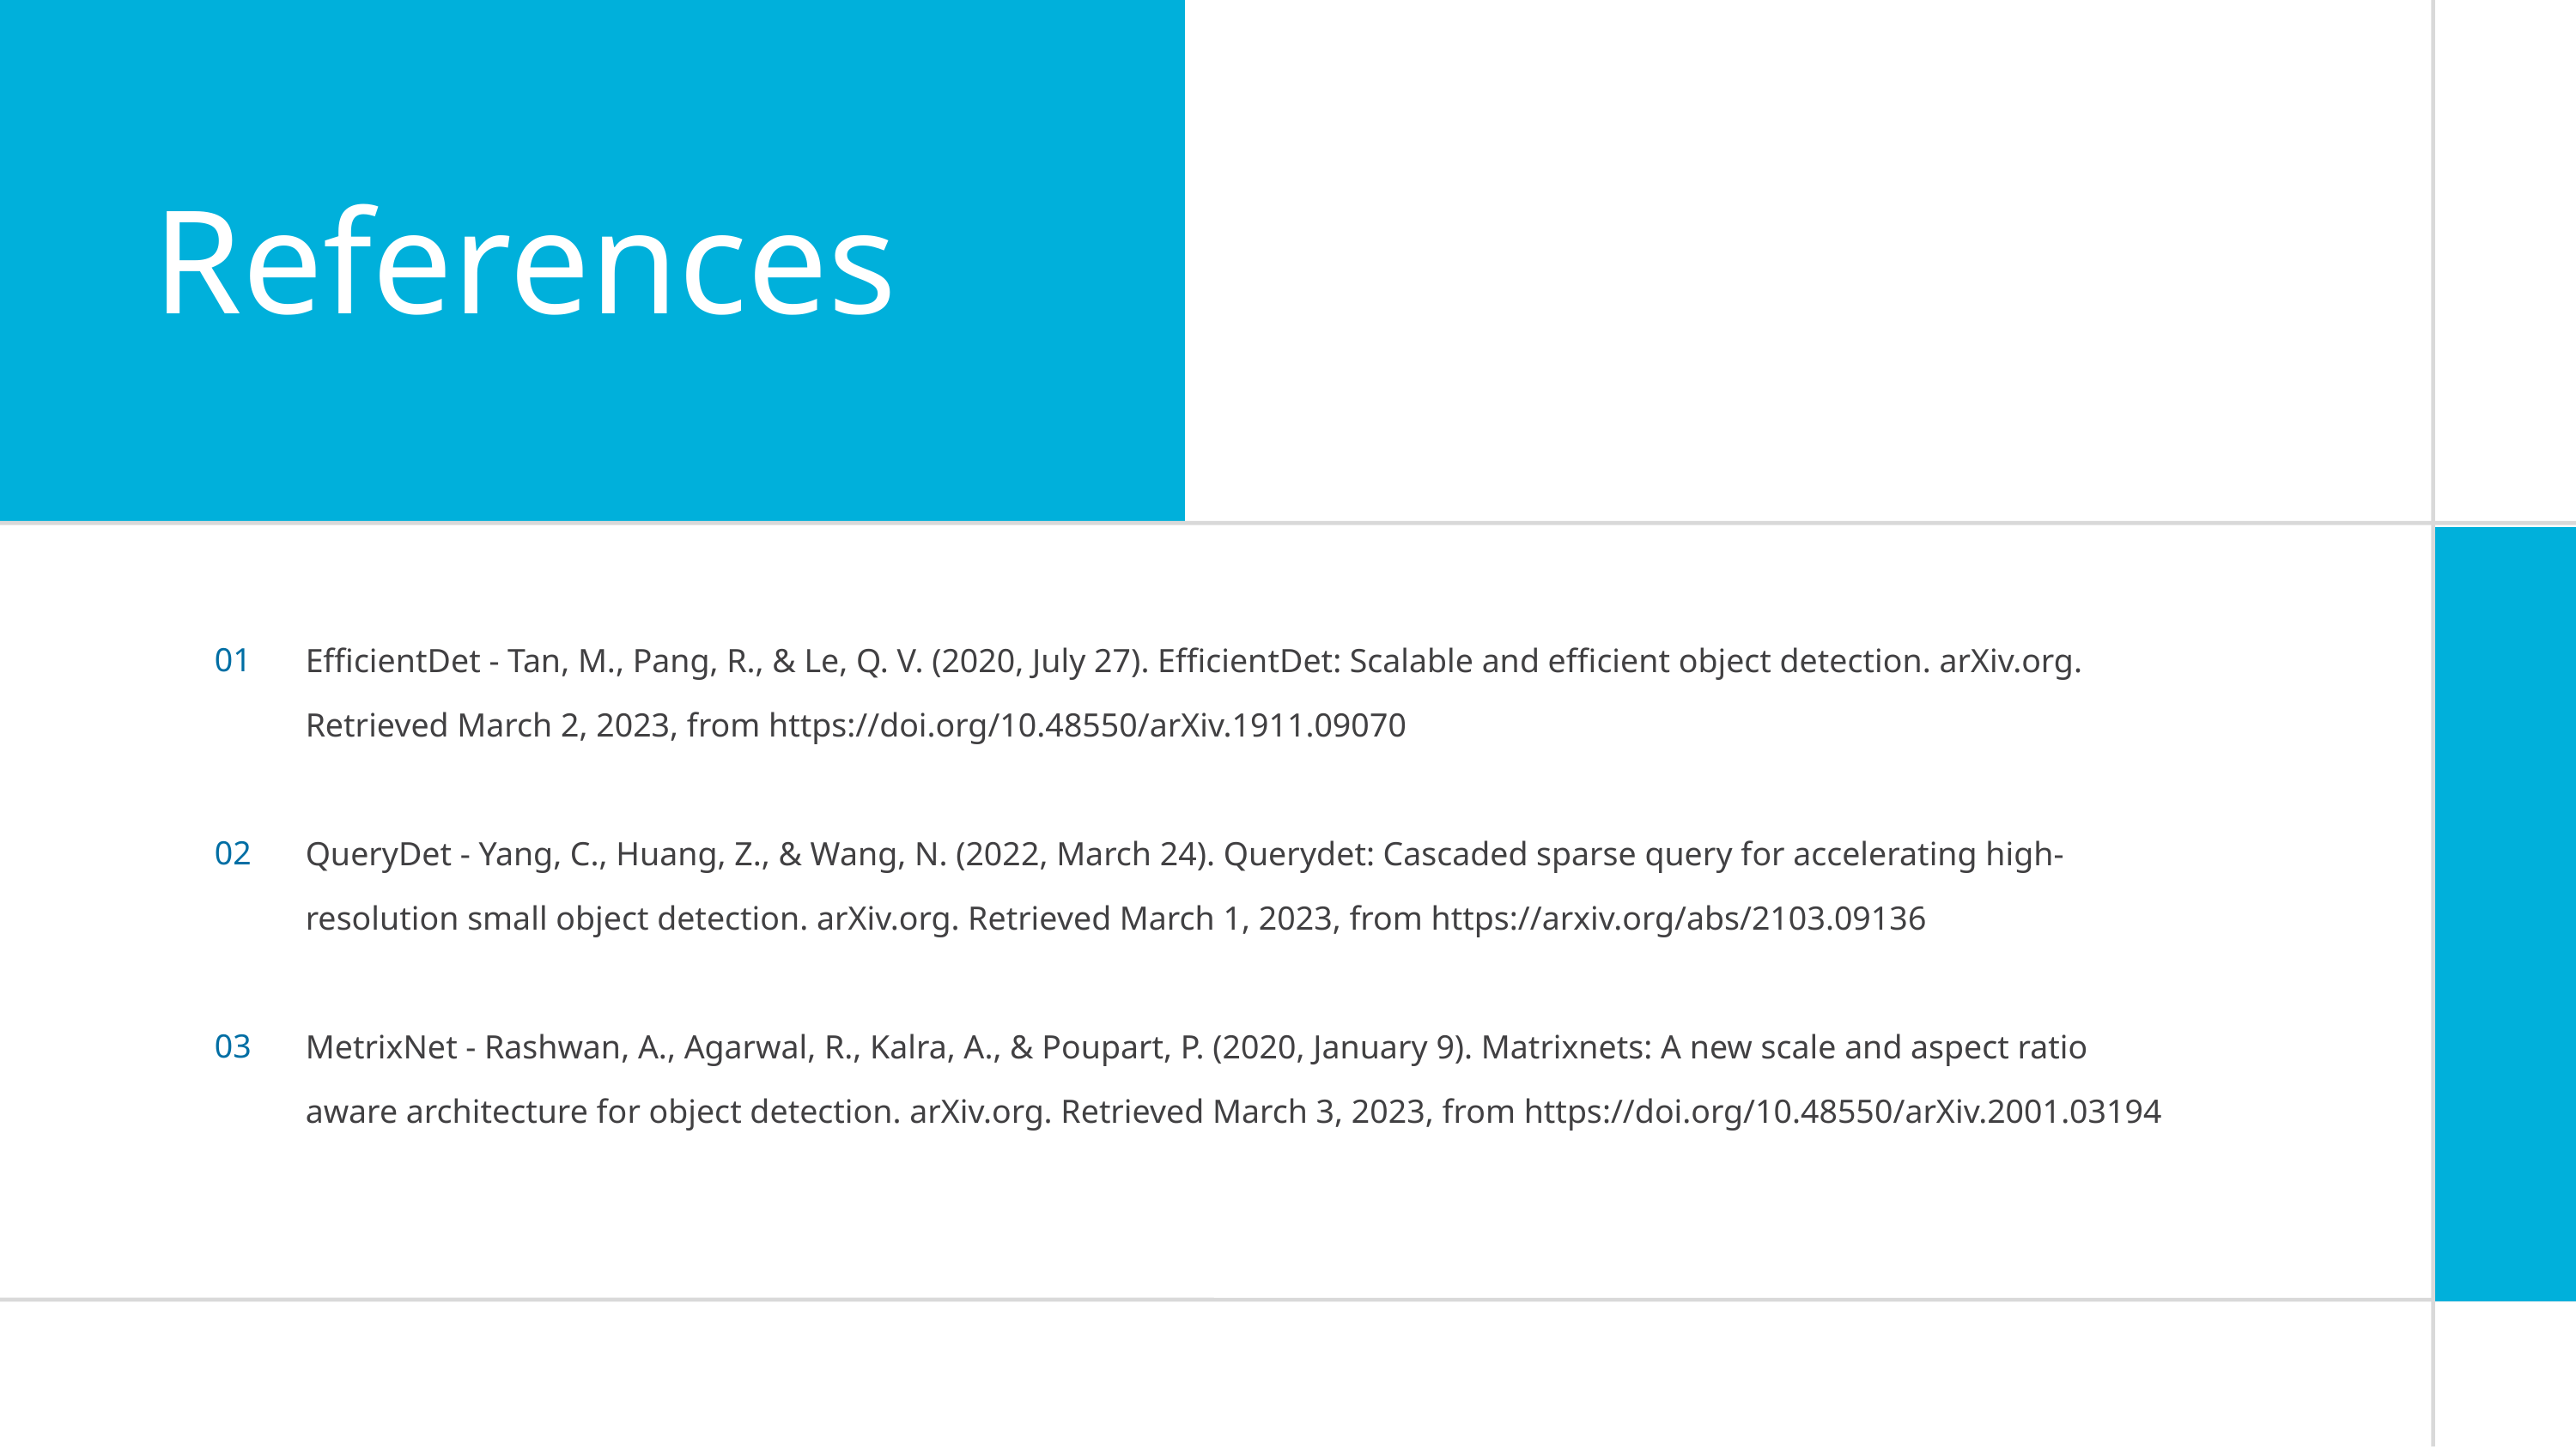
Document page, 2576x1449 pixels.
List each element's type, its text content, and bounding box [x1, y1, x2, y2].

text_box EfficientDet - Tan, M., Pang, R., & Le, Q. V. (2020, July 27). EfficientDet: Scalable and efficient object detection. arXiv.org. Retrieved March 2, 2023, from https://doi.org/10.48550/arXiv.1911.09070 QueryDet - Yang, C., Huang, Z., & Wang, N. (2022, March 24). Querydet: Cascaded sparse query for accelerating high-resolution small object detection. arXiv.org. Retrieved March 1, 2023, from https://arxiv.org/abs/2103.09136 MetrixNet - Rashwan, A., Agarwal, R., Kalra, A., & Poupart, P. (2020, January 9). Matrixnets: A new scale and aspect ratio aware architecture for object detection. arXiv.org. Retrieved March 3, 2023, from https://doi.org/10.48550/arXiv.2001.03194 [305, 615, 2171, 1131]
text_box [2434, 526, 2576, 1302]
text_box 01 02 03 [214, 613, 347, 1064]
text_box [0, 0, 1186, 524]
